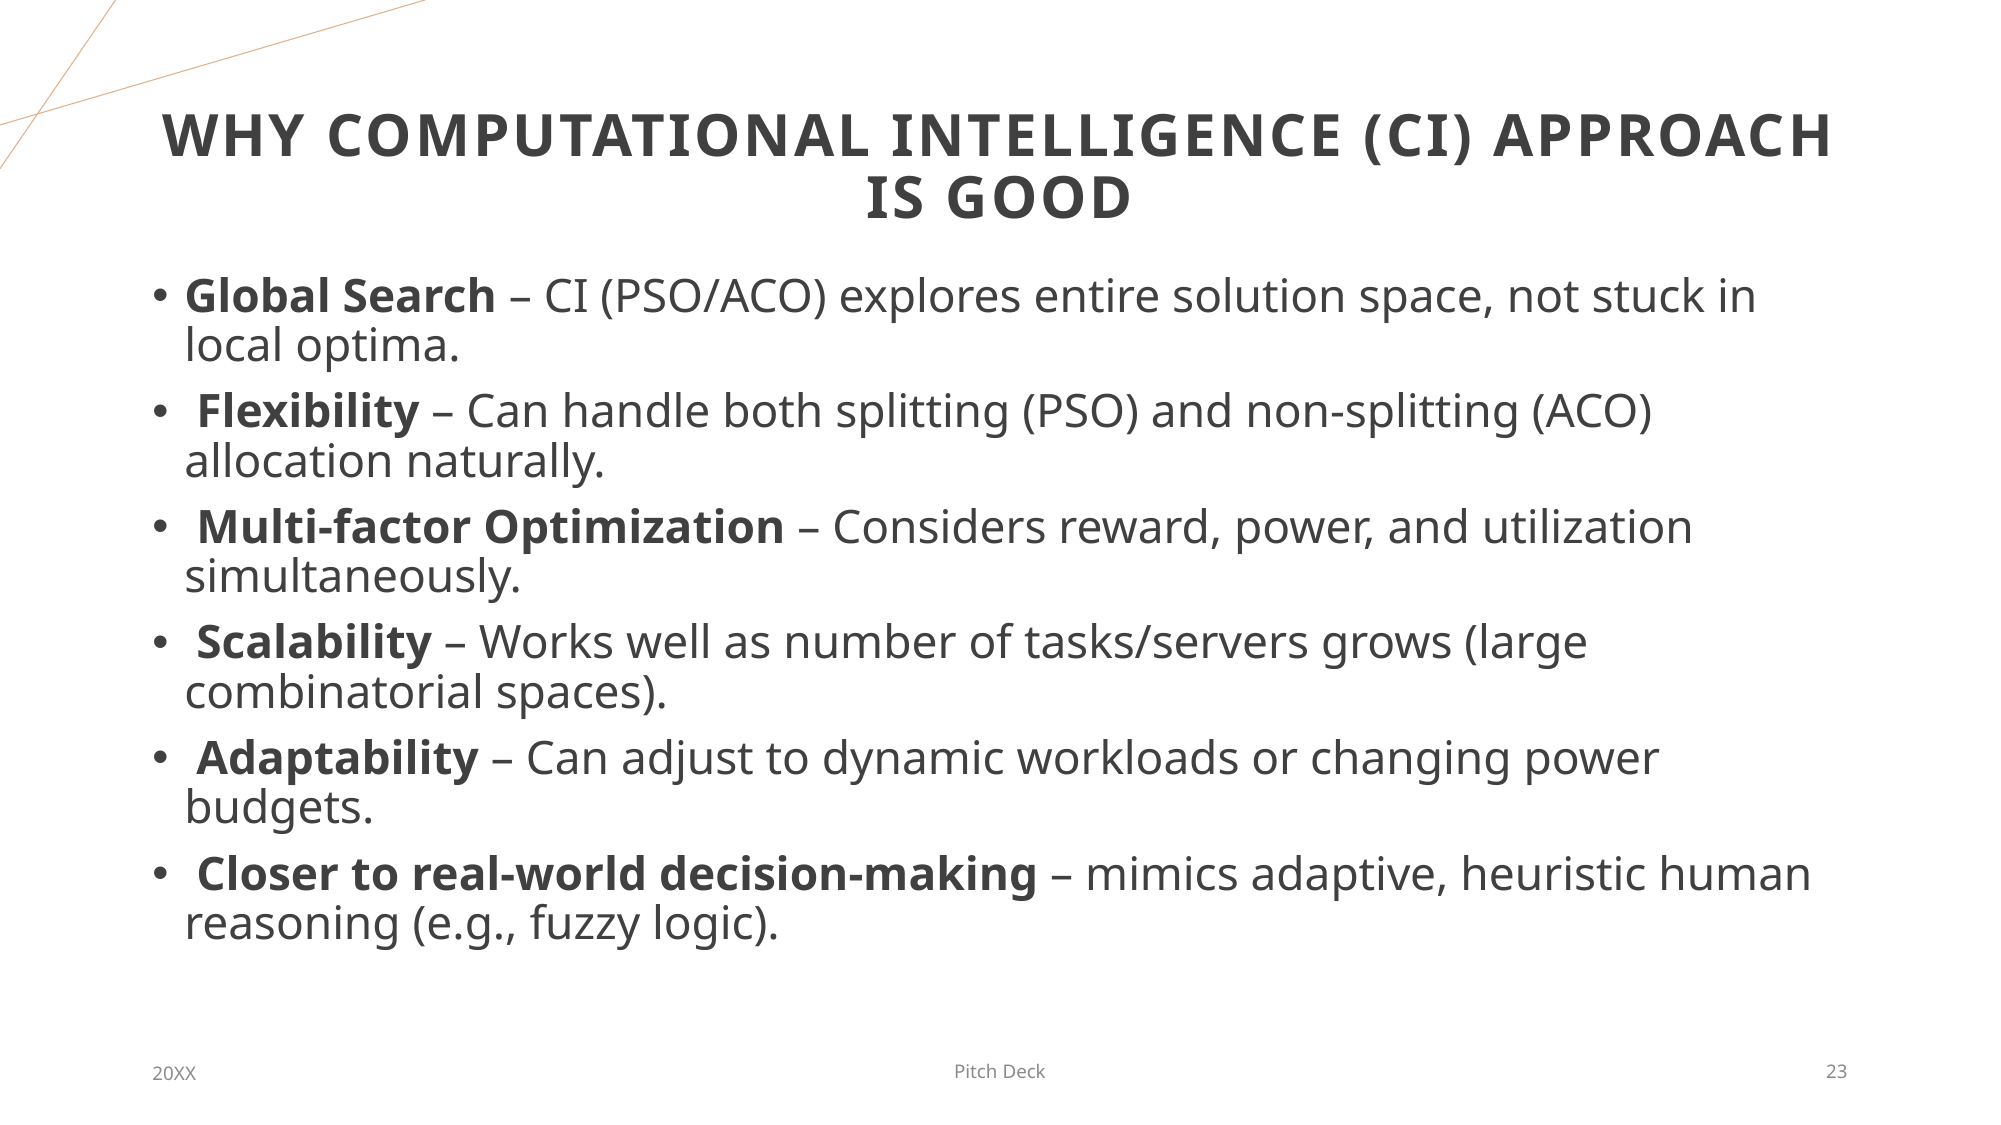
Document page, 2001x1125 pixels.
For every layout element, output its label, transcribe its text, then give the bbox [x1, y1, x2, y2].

slide_number 20XX [137, 1042, 588, 1103]
footer Pitch Deck [662, 1042, 1338, 1103]
list Global Search – CI (PSO/ACO) explores entire solution space, not stuck in local optima. Flexibility – Can handle both splitting (PSO) and non-splitting (ACO) allocation naturally. Multi-factor Optimization – Considers reward, power, and utilization simultaneously. Scalability – Works well as number of tasks/servers grows (large combinatorial spaces). Adaptability – Can adjust to dynamic workloads or changing power budgets. Closer to real-world decision-making – mimics adaptive, heuristic human reasoning (e.g., fuzzy logic). [137, 265, 1863, 957]
title Why Computational Intelligence (CI) Approach is Good [137, 59, 1863, 265]
slide_number 23 [1412, 1042, 1863, 1103]
